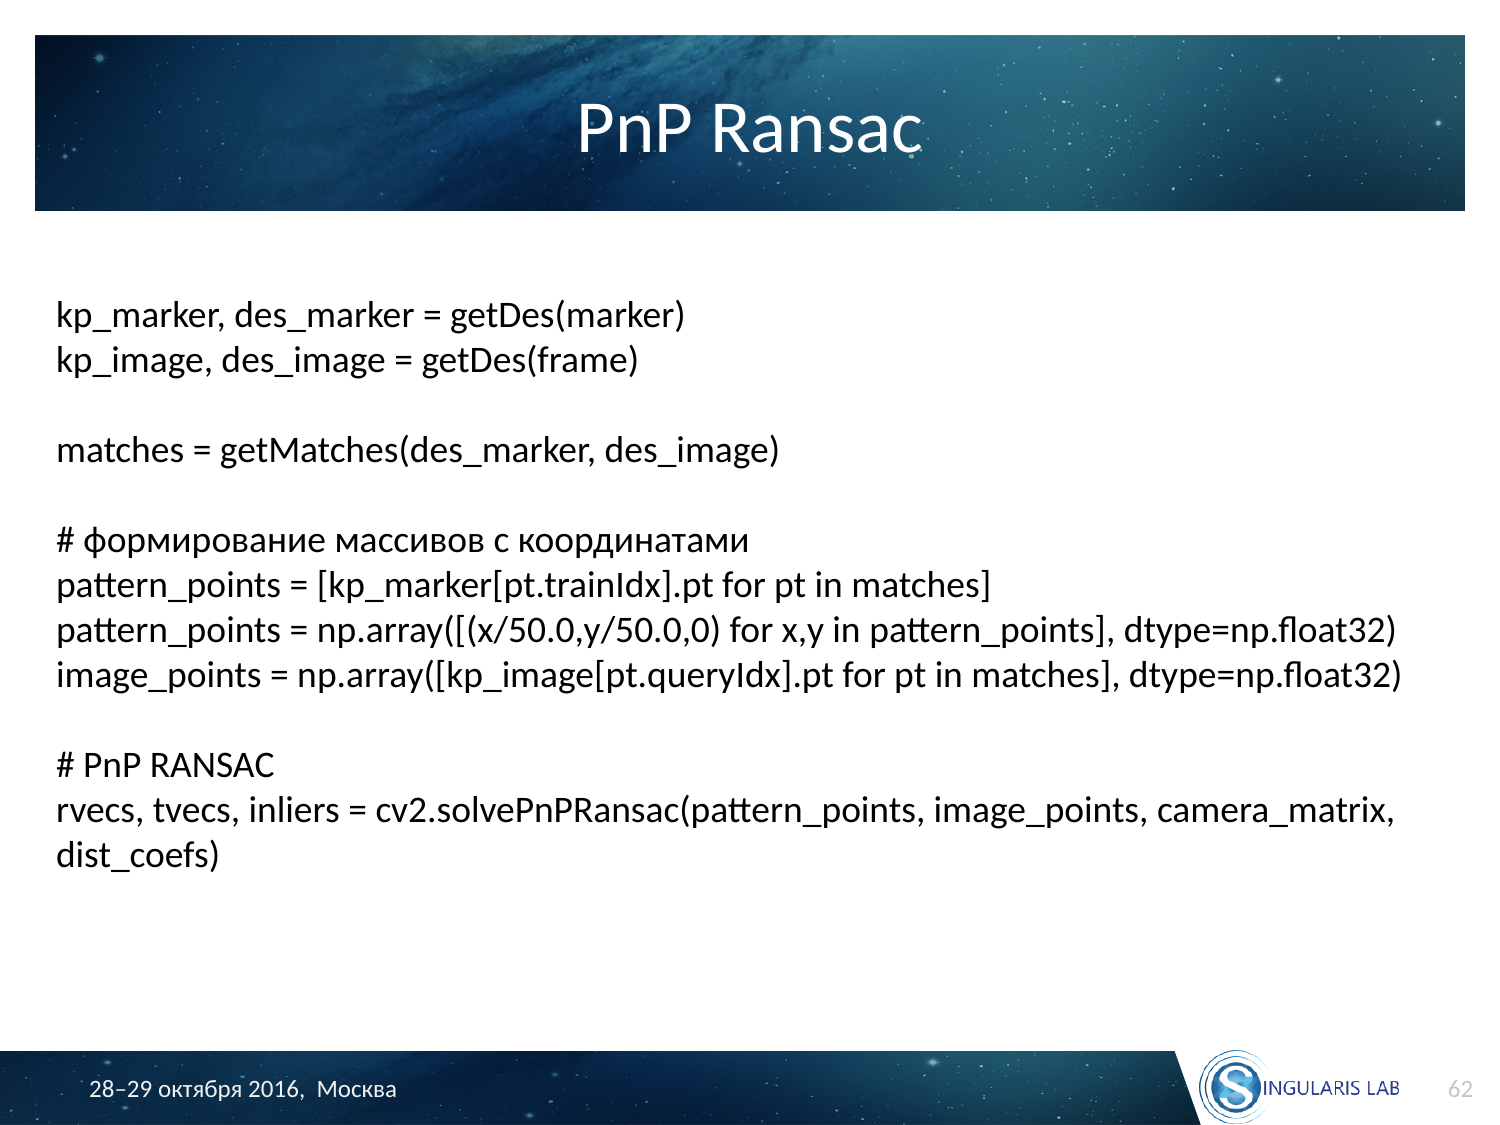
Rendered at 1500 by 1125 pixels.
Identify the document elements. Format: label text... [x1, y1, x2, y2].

text_box kp_marker, des_marker = getDes(marker) kp_image, des_image = getDes(frame) matches = getMatches(des_marker, des_image) # формирование массивов с координатами pattern_points = [kp_marker[pt.trainIdx].pt for pt in matches] pattern_points = np.array([(x/50.0,y/50.0,0) for x,y in pattern_points], dtype=np.float32) image_points = np.array([kp_image[pt.queryIdx].pt for pt in matches], dtype=np.float32) # PnP RANSAC rvecs, tvecs, inliers = cv2.solvePnPRansac(pattern_points, image_points, camera_matrix, dist_coefs) [41, 282, 1447, 882]
slide_number 28–29 октября 2016, Москва [74, 1058, 433, 1117]
picture [0, 1050, 1399, 1125]
slide_number 62 [1421, 1057, 1500, 1117]
title PnP Ransac [35, 35, 1465, 211]
footer [457, 1057, 1161, 1115]
